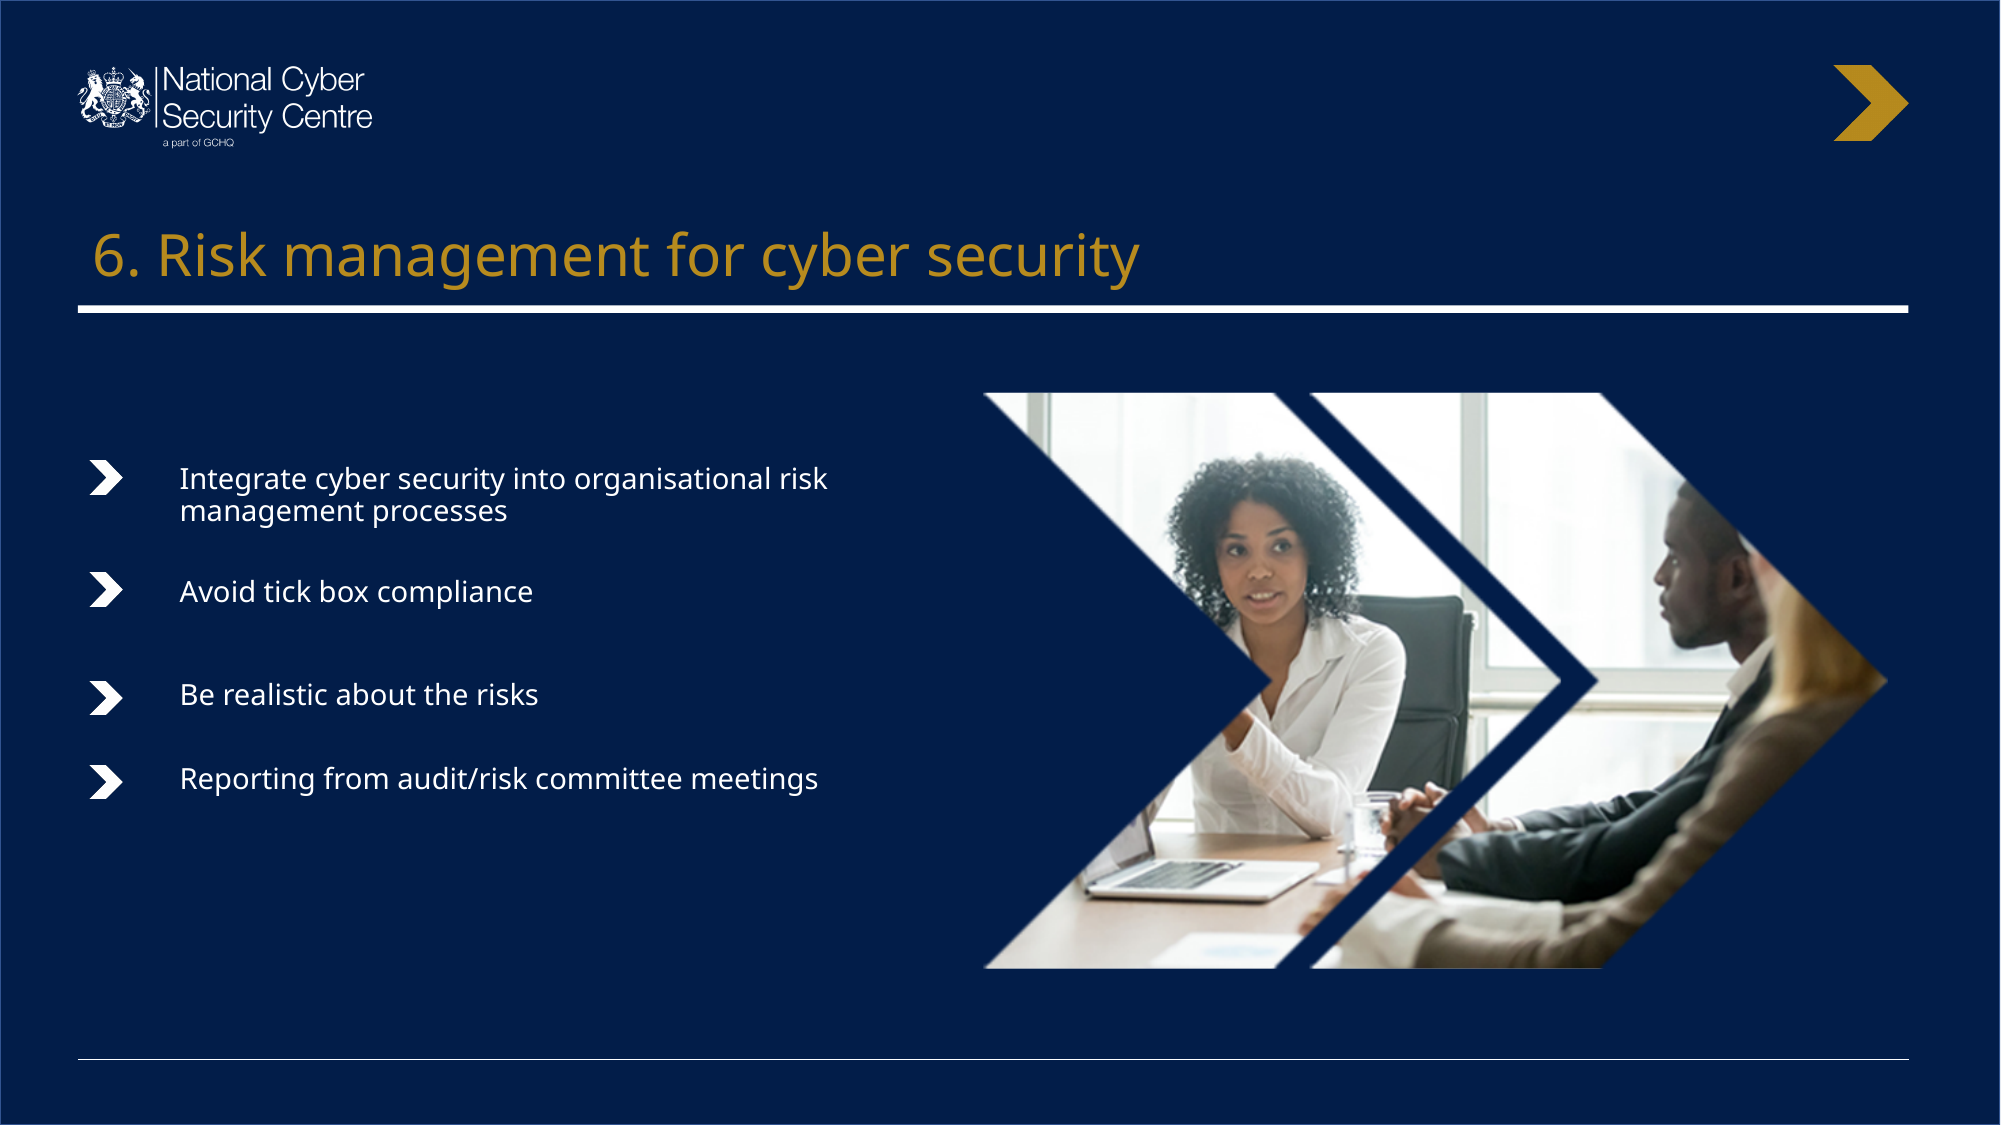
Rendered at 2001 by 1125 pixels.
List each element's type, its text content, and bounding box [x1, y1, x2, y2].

picture [89, 681, 123, 715]
list Integrate cyber security into organisational risk management processes [164, 457, 460, 569]
text_box Reporting from audit/risk committee meetings [164, 756, 460, 841]
list 6. Risk management for cyber security [77, 221, 460, 367]
text_box Avoid tick box compliance [164, 569, 460, 653]
picture [0, 0, 2000, 1071]
text_box Be realistic about the risks [164, 672, 460, 756]
picture [1833, 65, 1909, 141]
picture [89, 460, 123, 495]
picture [89, 572, 123, 607]
picture [89, 765, 123, 799]
